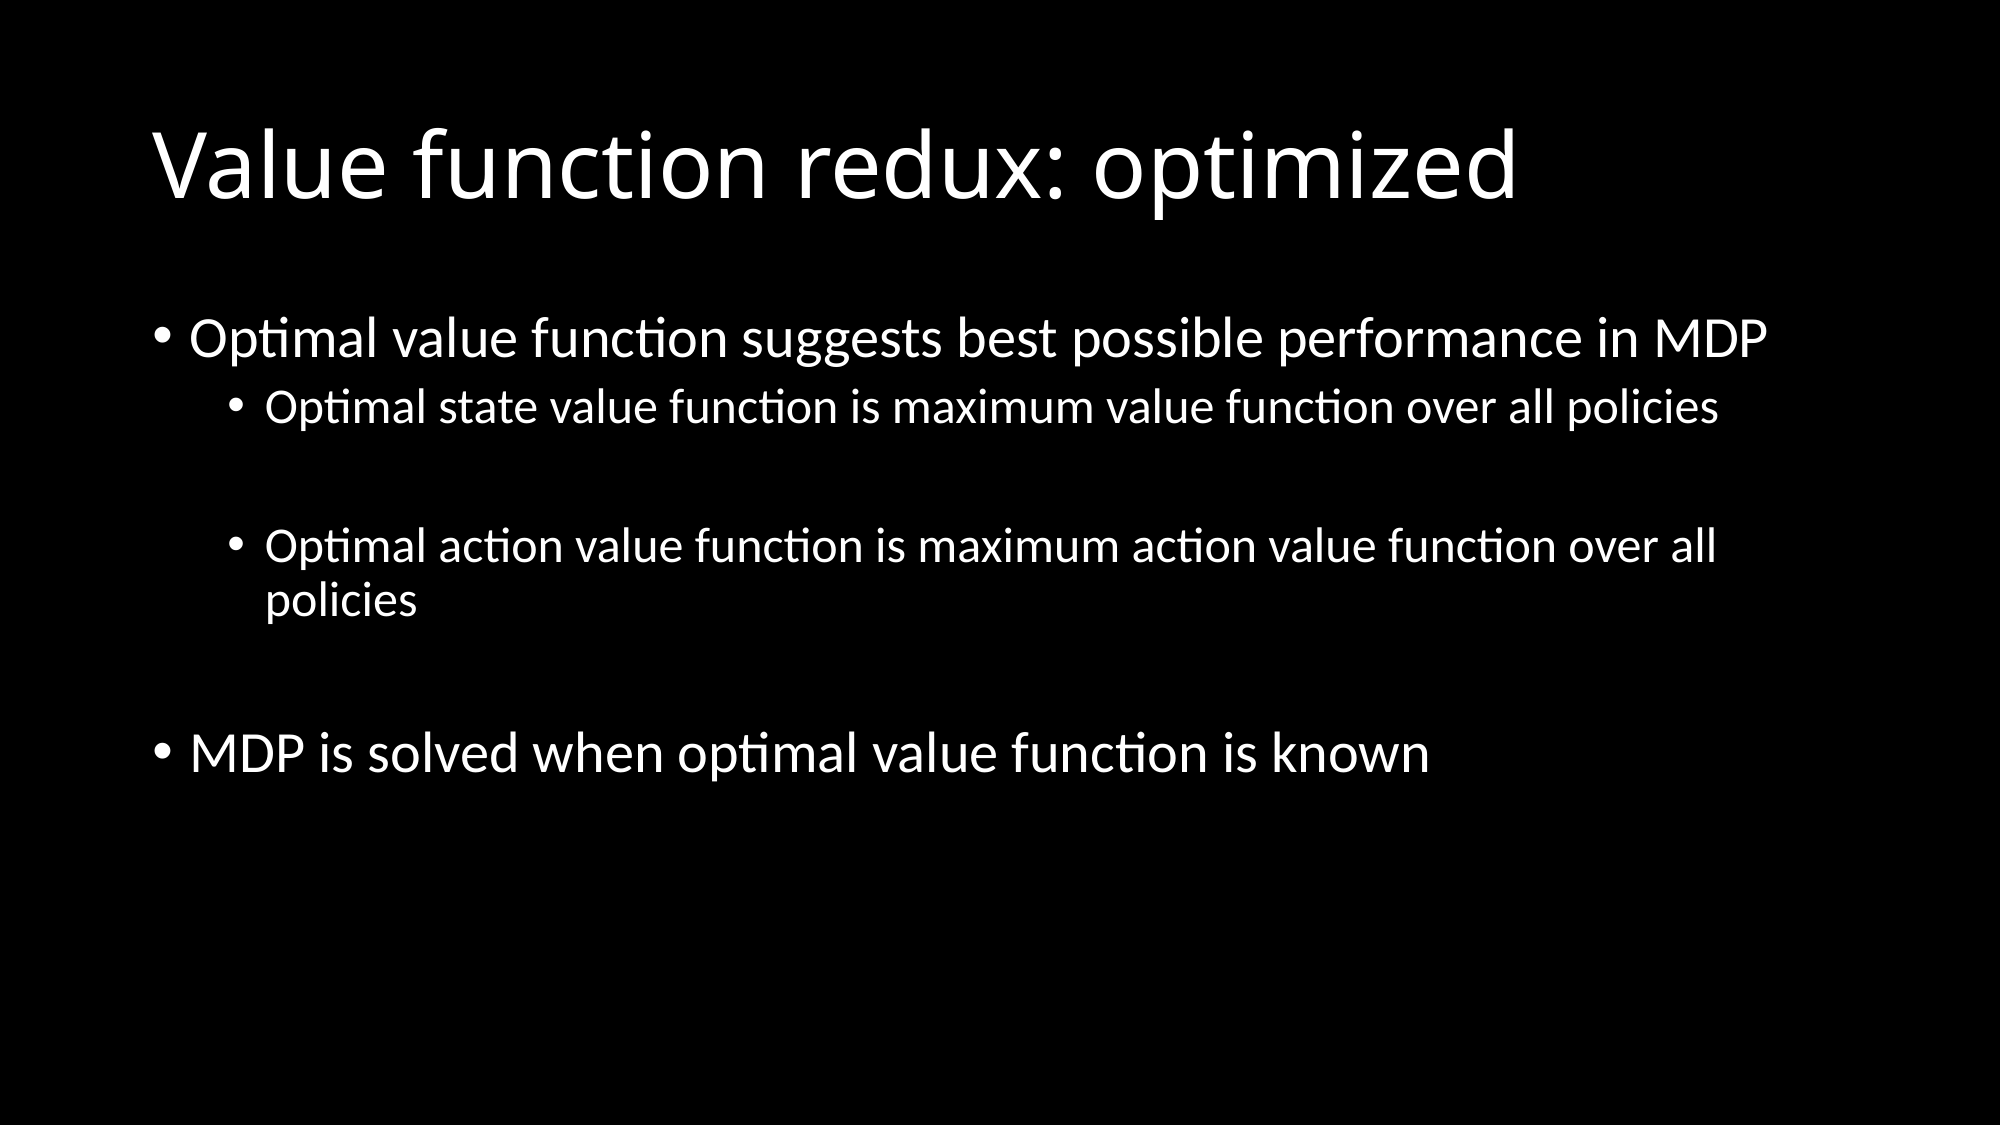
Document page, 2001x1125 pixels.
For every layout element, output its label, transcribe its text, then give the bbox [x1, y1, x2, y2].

title Value function redux: optimized [137, 59, 1863, 278]
